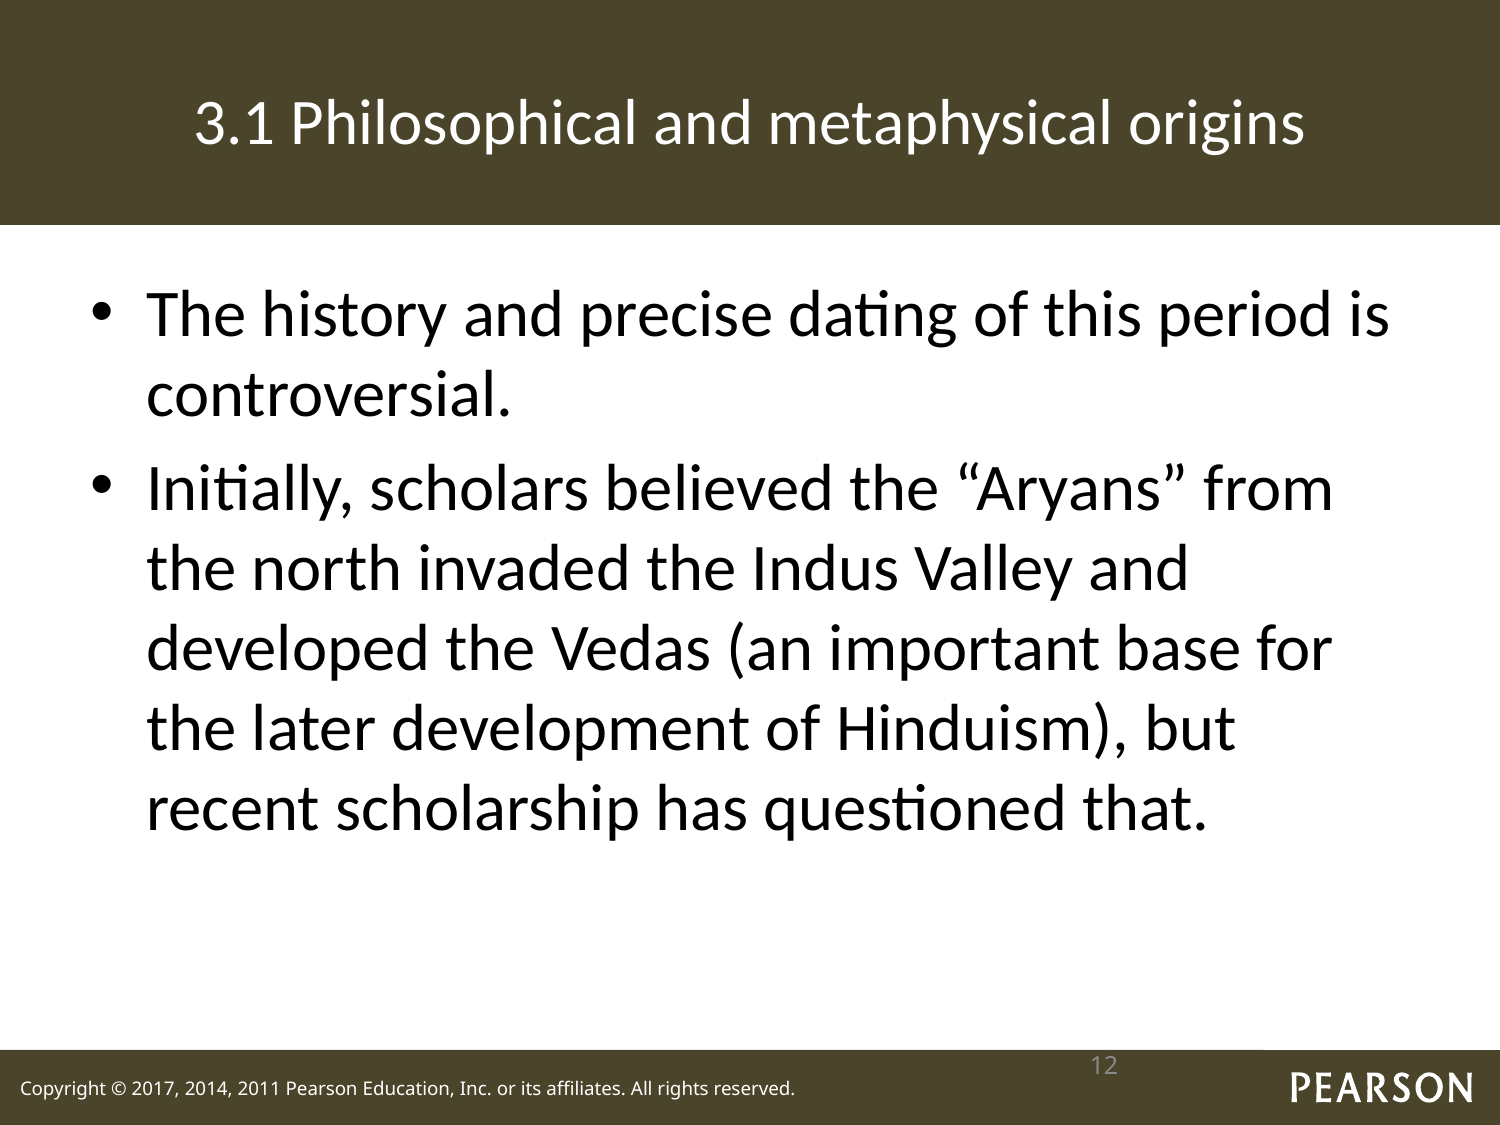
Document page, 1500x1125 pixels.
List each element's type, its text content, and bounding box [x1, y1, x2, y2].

list The history and precise dating of this period is controversial. Initially, scholars believed the “Aryans” from the north invaded the Indus Valley and developed the Vedas (an important base for the later development of Hinduism), but recent scholarship has questioned that. [75, 262, 1425, 1005]
title 3.1 Philosophical and metaphysical origins [75, 50, 1425, 188]
slide_number 12 [1074, 1042, 1425, 1103]
